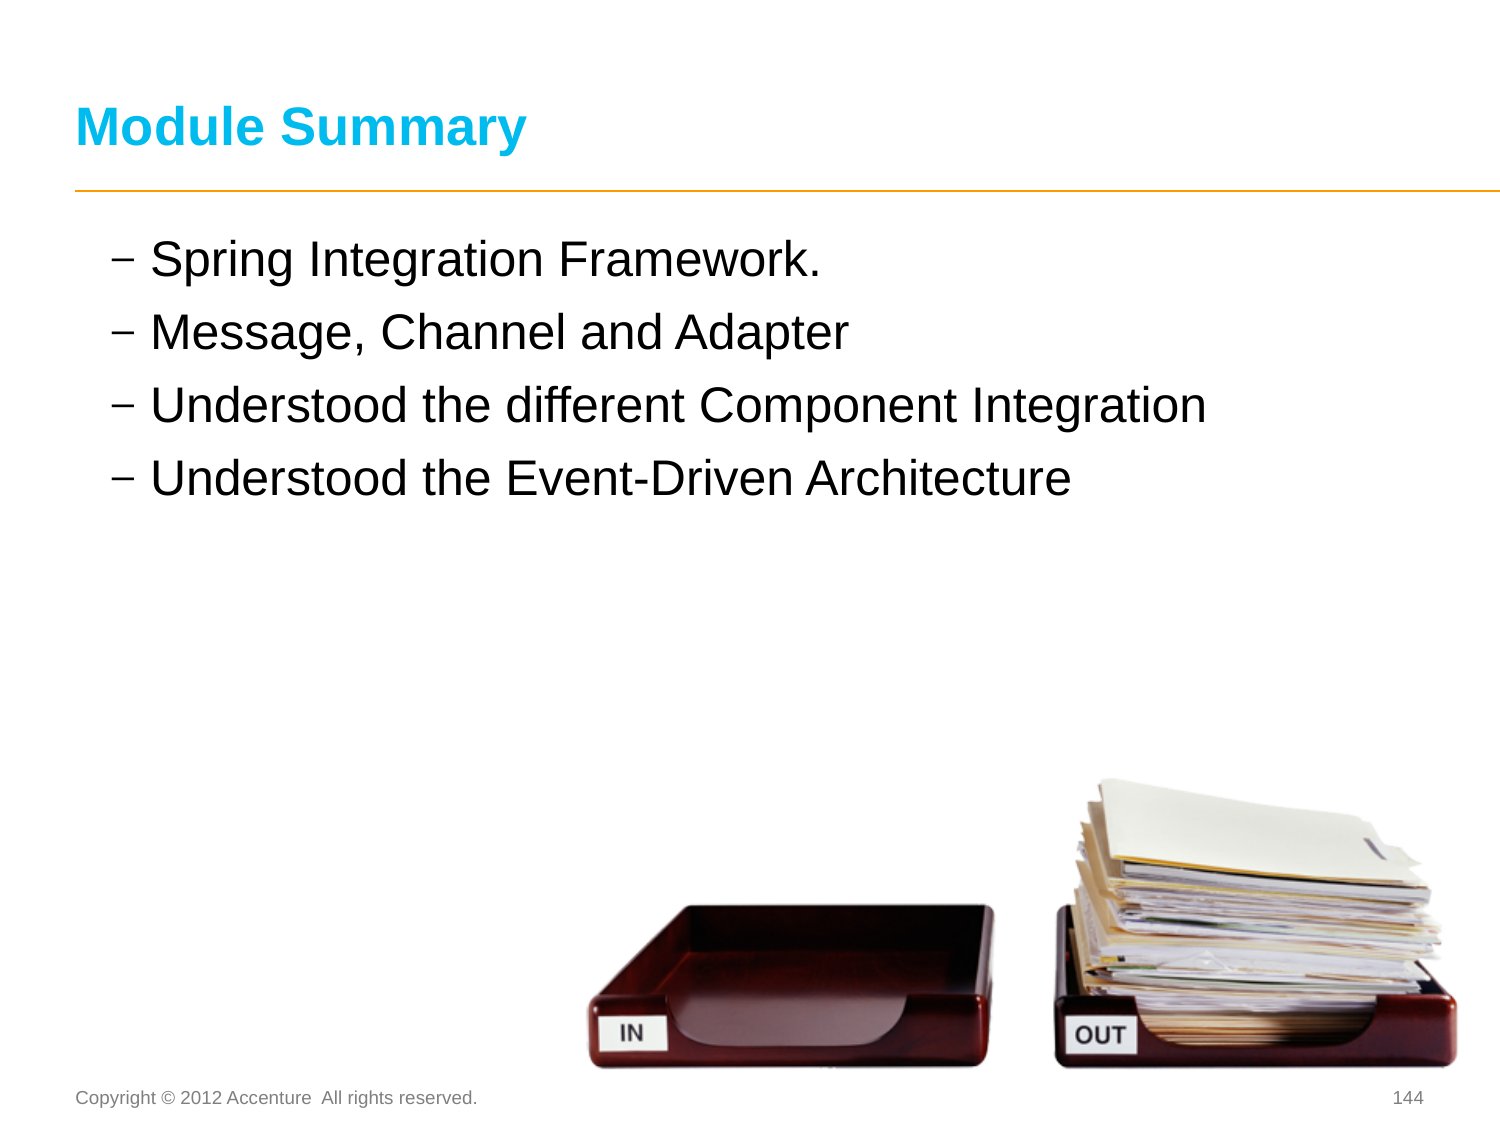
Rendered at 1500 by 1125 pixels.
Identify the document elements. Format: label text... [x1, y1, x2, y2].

title Module Summary [75, 27, 1422, 157]
list Spring Integration Framework. Message, Channel and Adapter Understood the different Component Integration Understood the Event-Driven Architecture [75, 226, 1425, 1018]
picture [575, 752, 1476, 1101]
